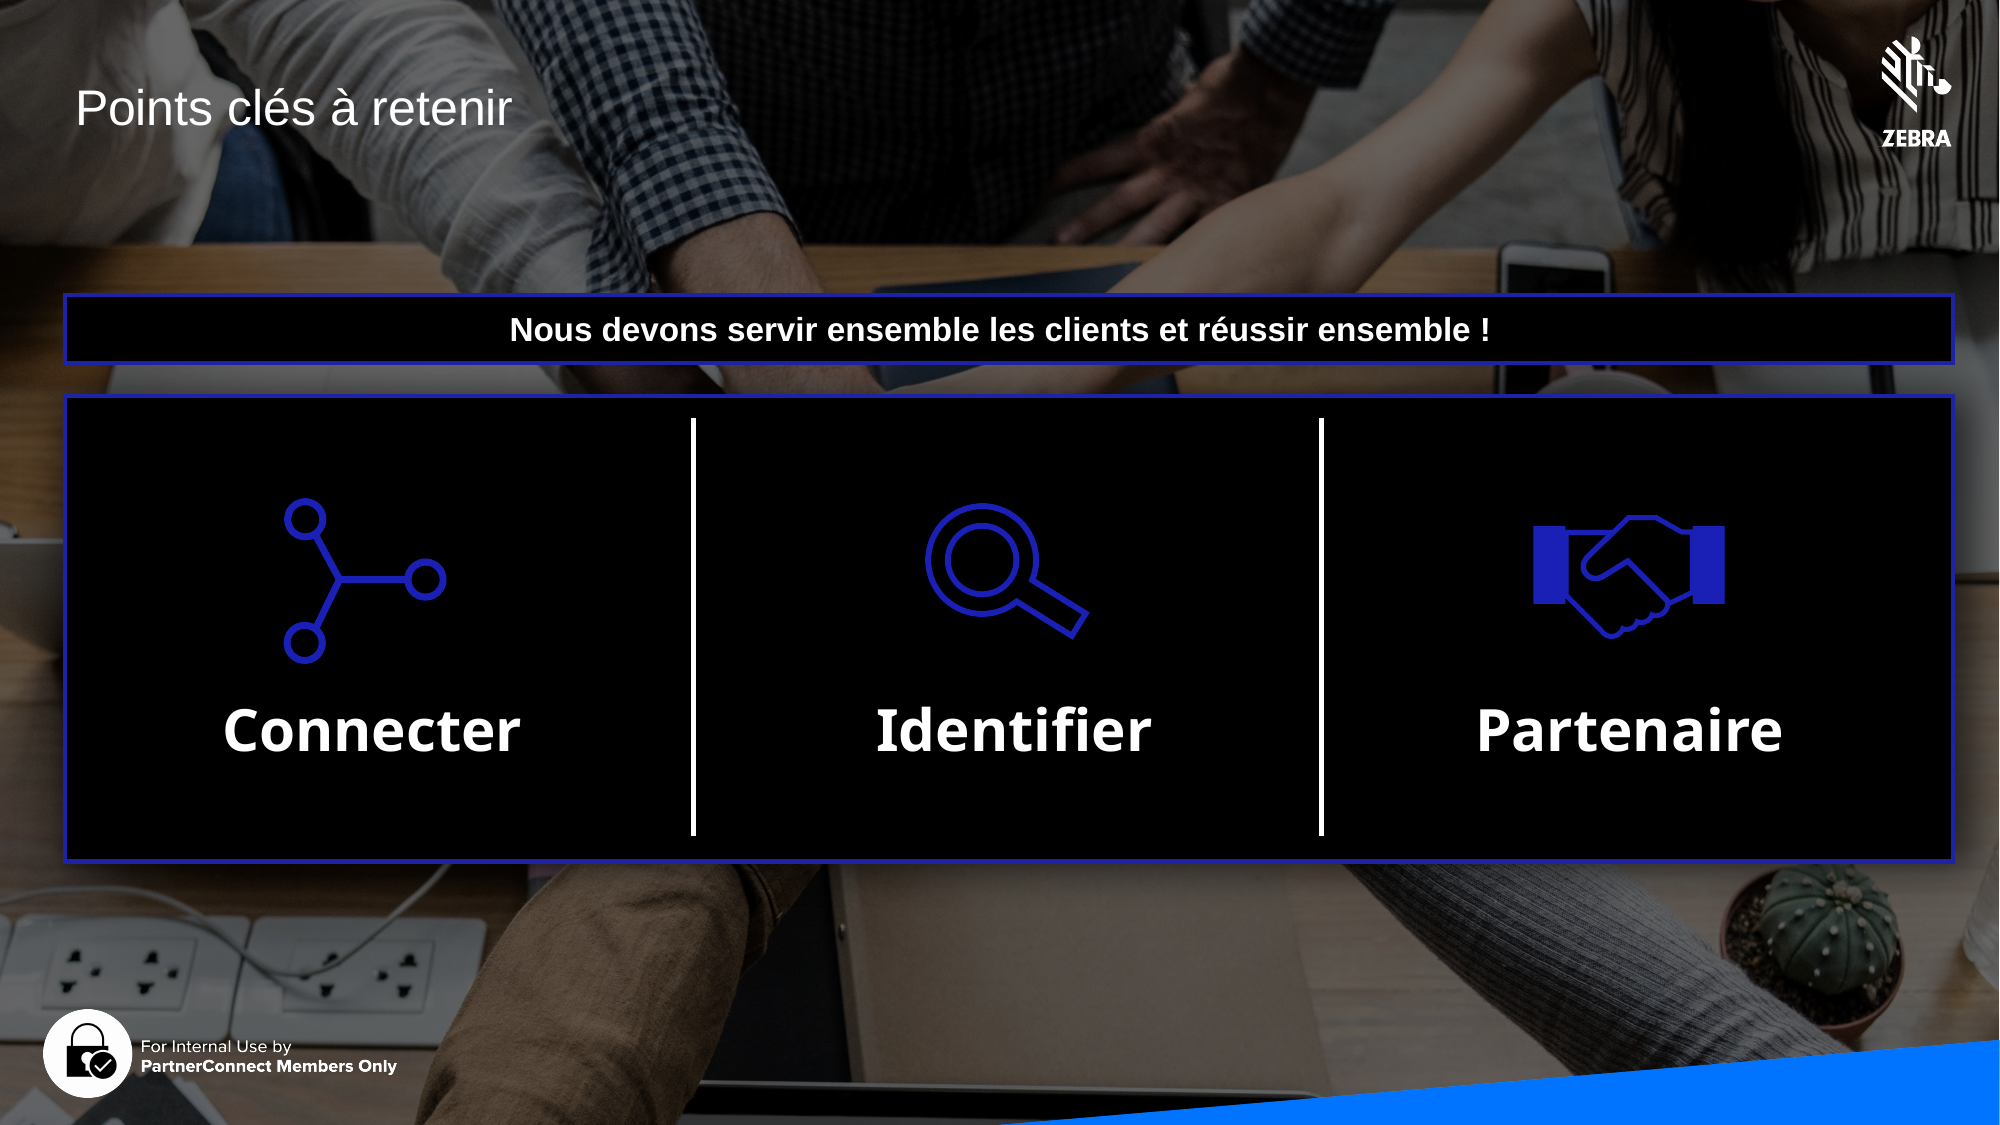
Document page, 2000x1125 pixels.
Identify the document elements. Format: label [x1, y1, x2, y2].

text_box [64, 294, 1954, 363]
picture [0, 0, 2000, 1125]
text_box [176, 498, 569, 772]
text_box [1452, 515, 1807, 772]
text_box [851, 503, 1178, 772]
